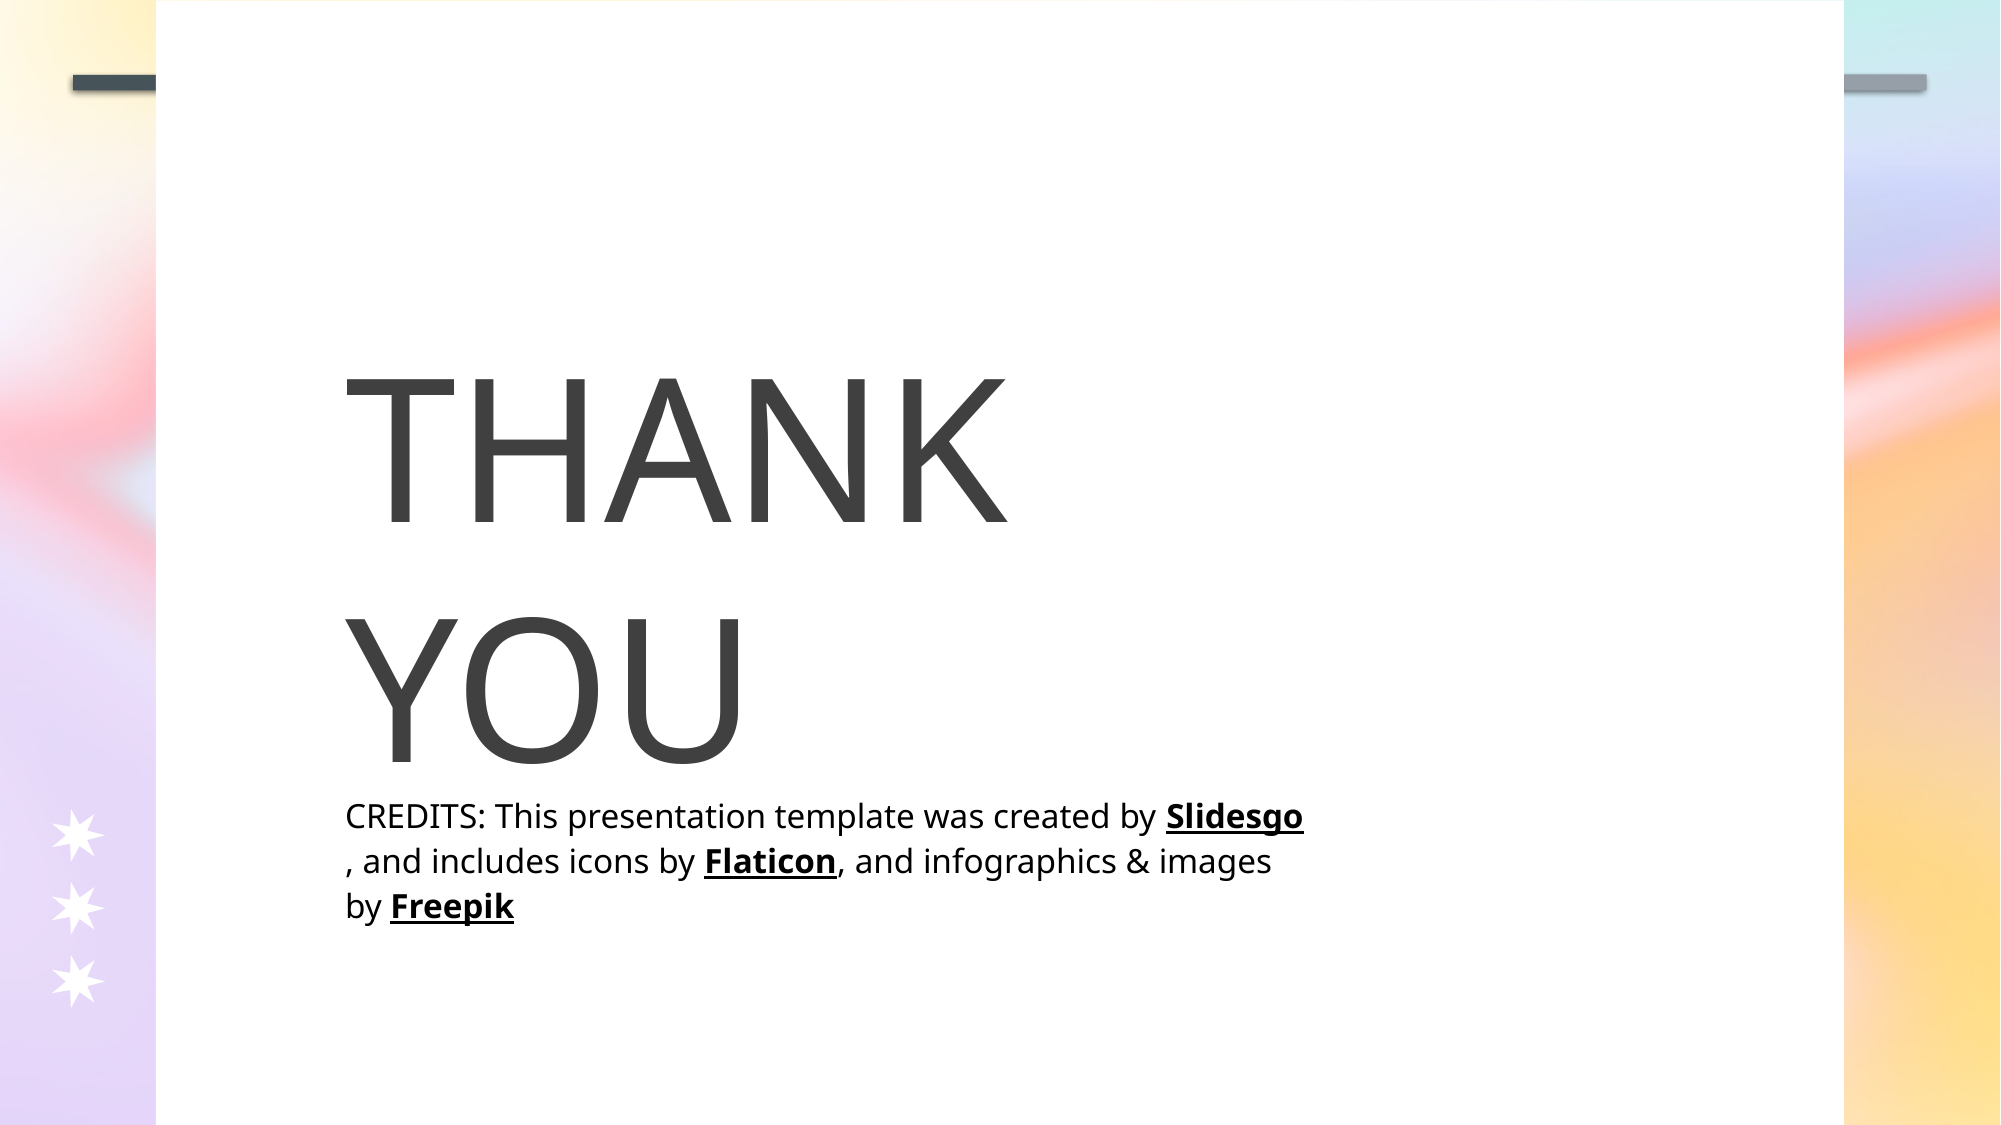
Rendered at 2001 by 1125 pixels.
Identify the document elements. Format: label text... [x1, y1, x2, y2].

text_box [51, 881, 106, 935]
text_box [51, 808, 106, 862]
picture [0, 0, 155, 1125]
picture [1844, 0, 2001, 1125]
title Thank You [324, 440, 1396, 684]
text_box [51, 954, 106, 1009]
